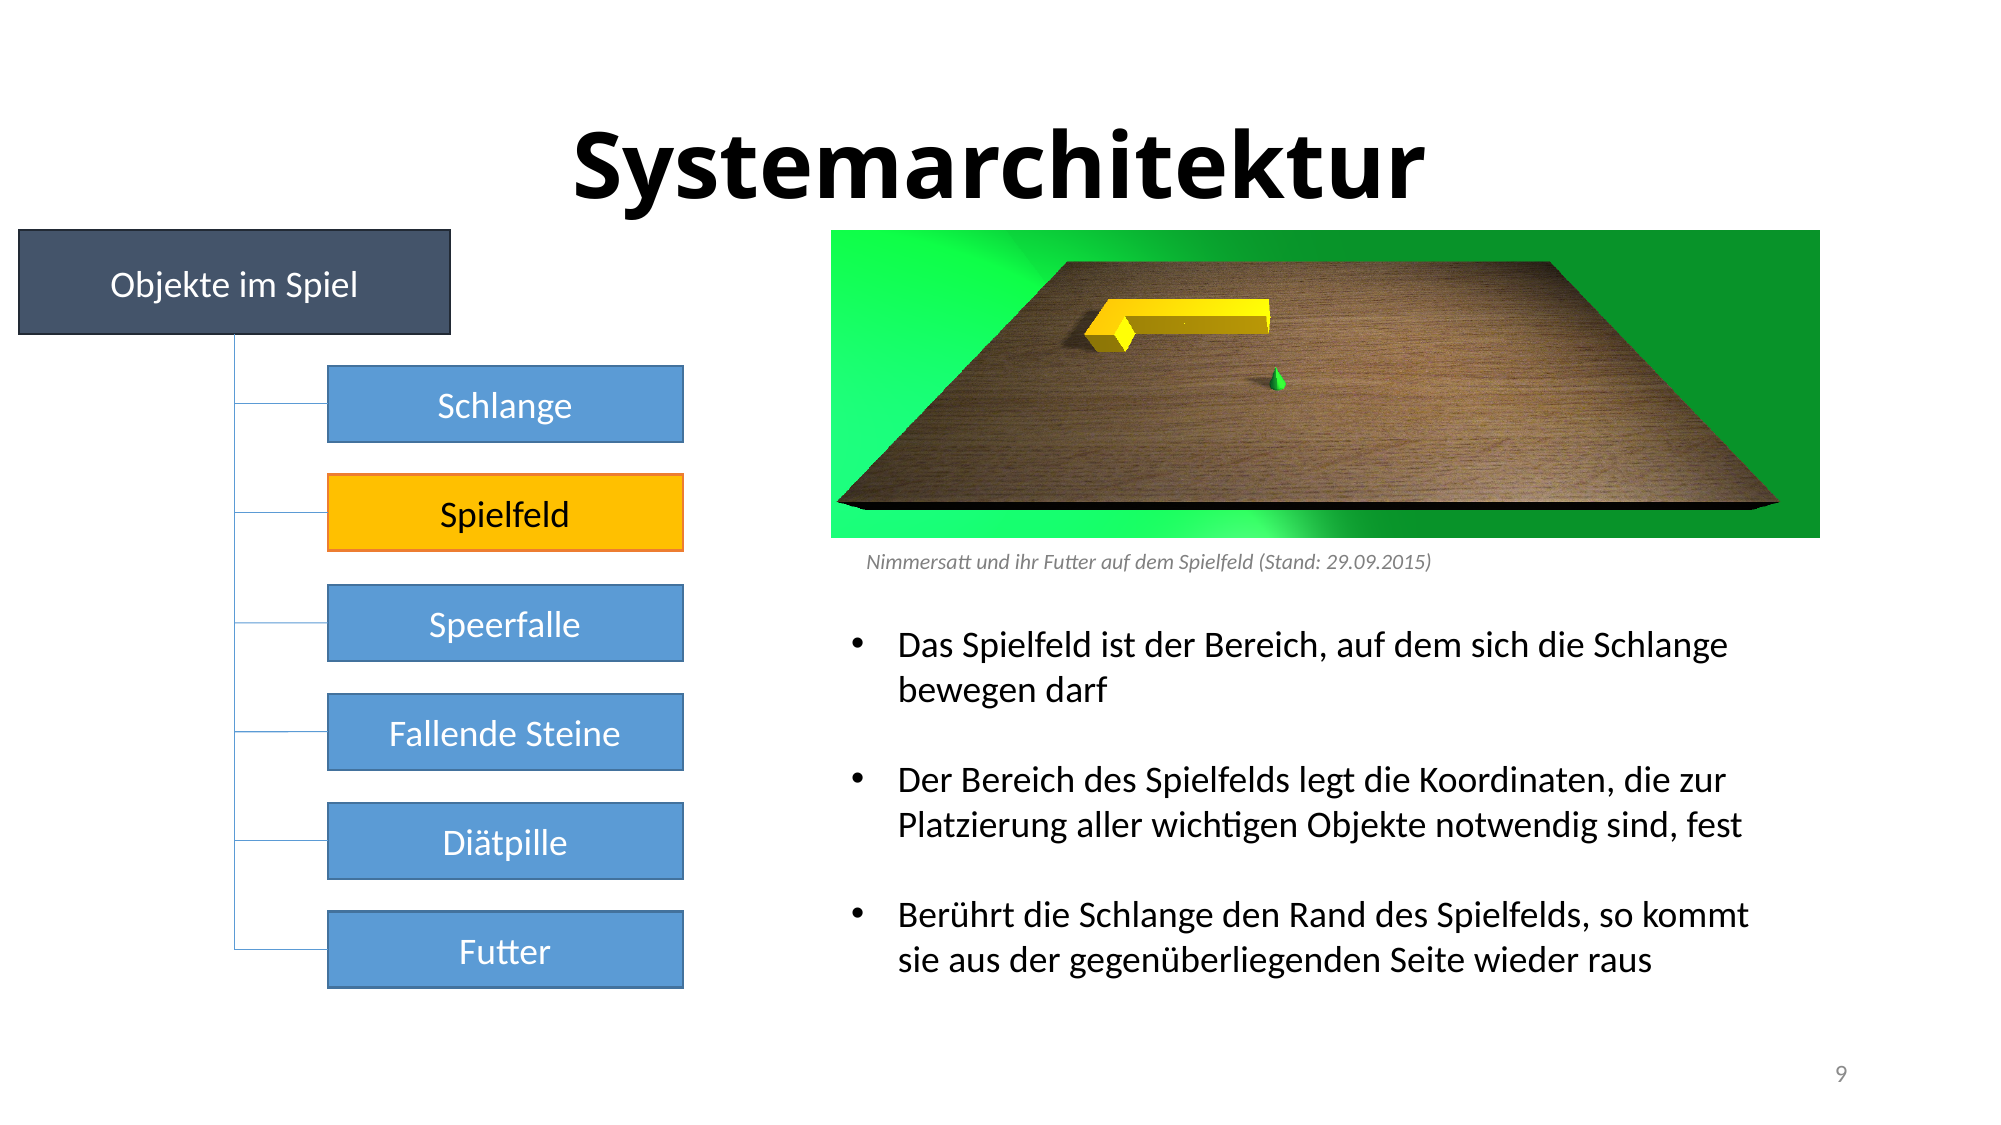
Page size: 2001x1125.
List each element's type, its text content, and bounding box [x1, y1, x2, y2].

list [830, 230, 1820, 538]
text_box Fallende Steine [327, 693, 684, 771]
text_box Objekte im Spiel [18, 229, 451, 335]
text_box Speerfalle [327, 584, 684, 662]
title Systemarchitektur [137, 59, 1863, 278]
text_box Nimmersatt und ihr Futter auf dem Spielfeld (Stand: 29.09.2015) [851, 539, 1448, 612]
text_box Diätpille [327, 802, 684, 880]
slide_number 9 [1412, 1042, 1863, 1103]
text_box Futter [327, 910, 684, 989]
text_box Spielfeld [327, 473, 684, 552]
text_box Das Spielfeld ist der Bereich, auf dem sich die Schlange bewegen darf Der Bereich des Spielfelds legt die Koordinaten, die zur Platzierung aller wichtigen Objekte notwendig sind, fest Berührt die Schlange den Rand des Spielfelds, so kommt sie aus der gegenüberliegenden Seite wieder raus [836, 612, 1800, 1077]
text_box Schlange [327, 365, 684, 443]
